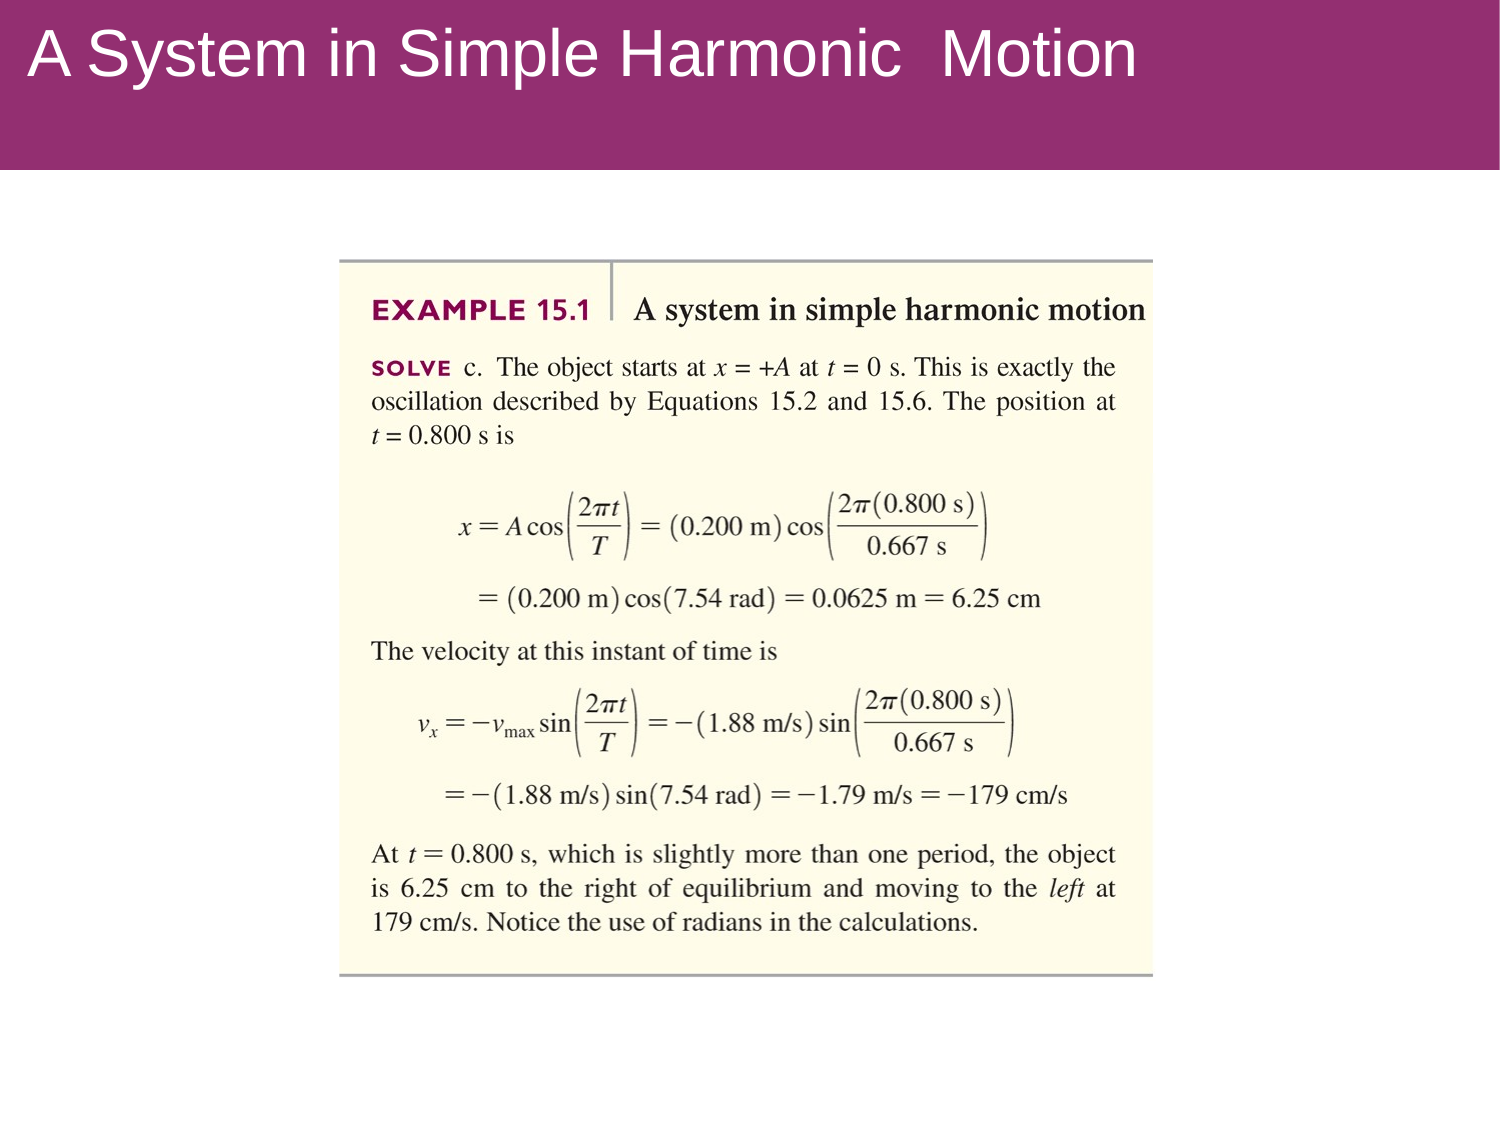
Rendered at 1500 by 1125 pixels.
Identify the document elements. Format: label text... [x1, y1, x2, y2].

title A System in Simple Harmonic Motion [25, 7, 1475, 198]
text_box [0, 0, 1500, 170]
text_box [339, 473, 1161, 981]
text_box [339, 259, 1153, 473]
